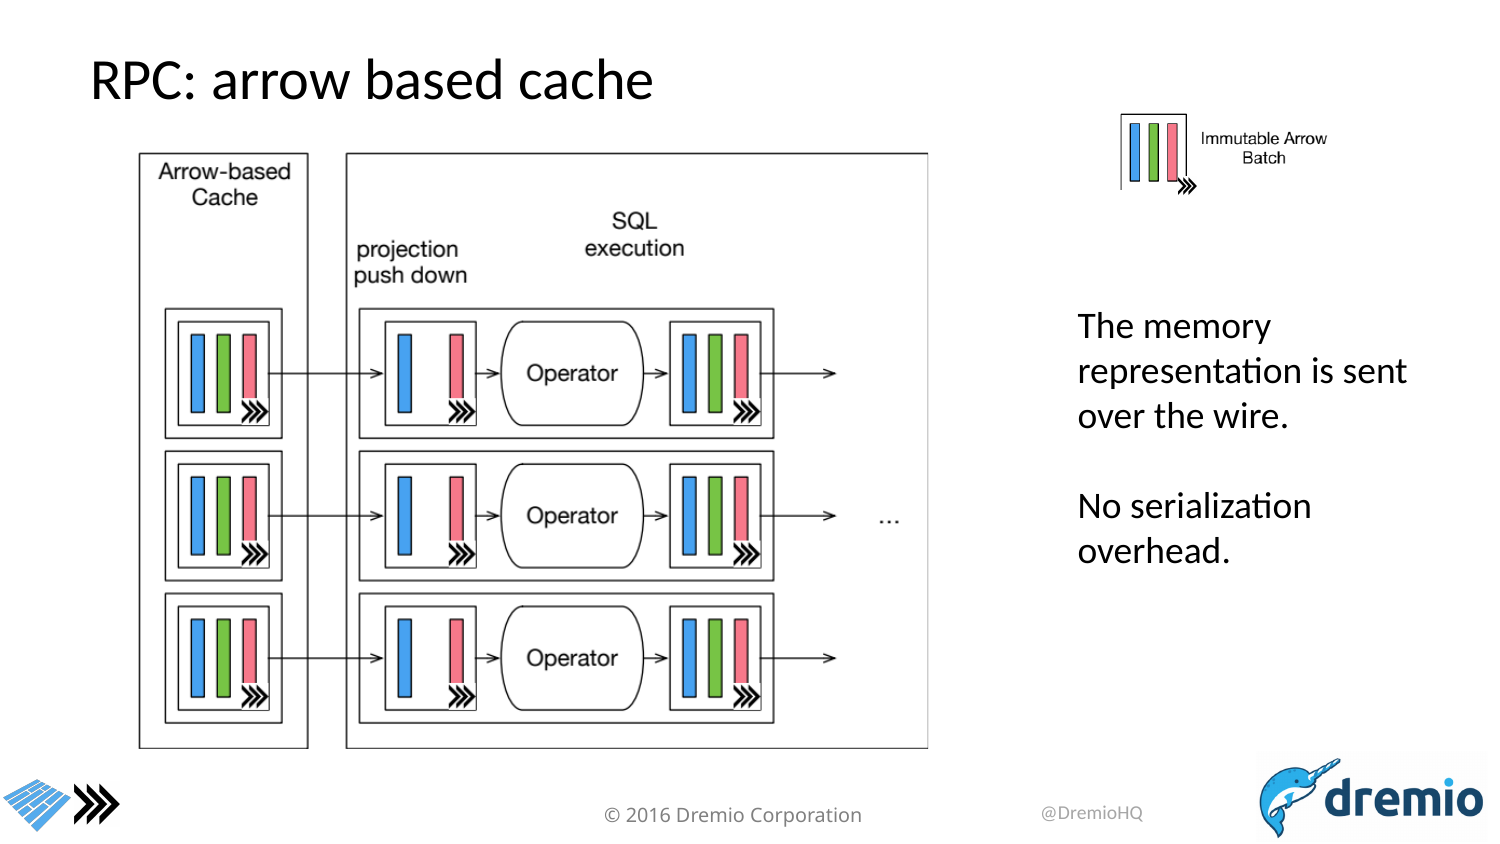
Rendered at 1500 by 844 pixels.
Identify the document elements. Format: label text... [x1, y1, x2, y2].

title RPC: arrow based cache [75, 33, 1425, 118]
picture [1256, 751, 1488, 842]
picture [136, 150, 929, 750]
picture [74, 781, 120, 827]
picture [1117, 111, 1332, 196]
text_box The memory representation is sent over the wire. No serialization overhead. [1062, 293, 1428, 579]
